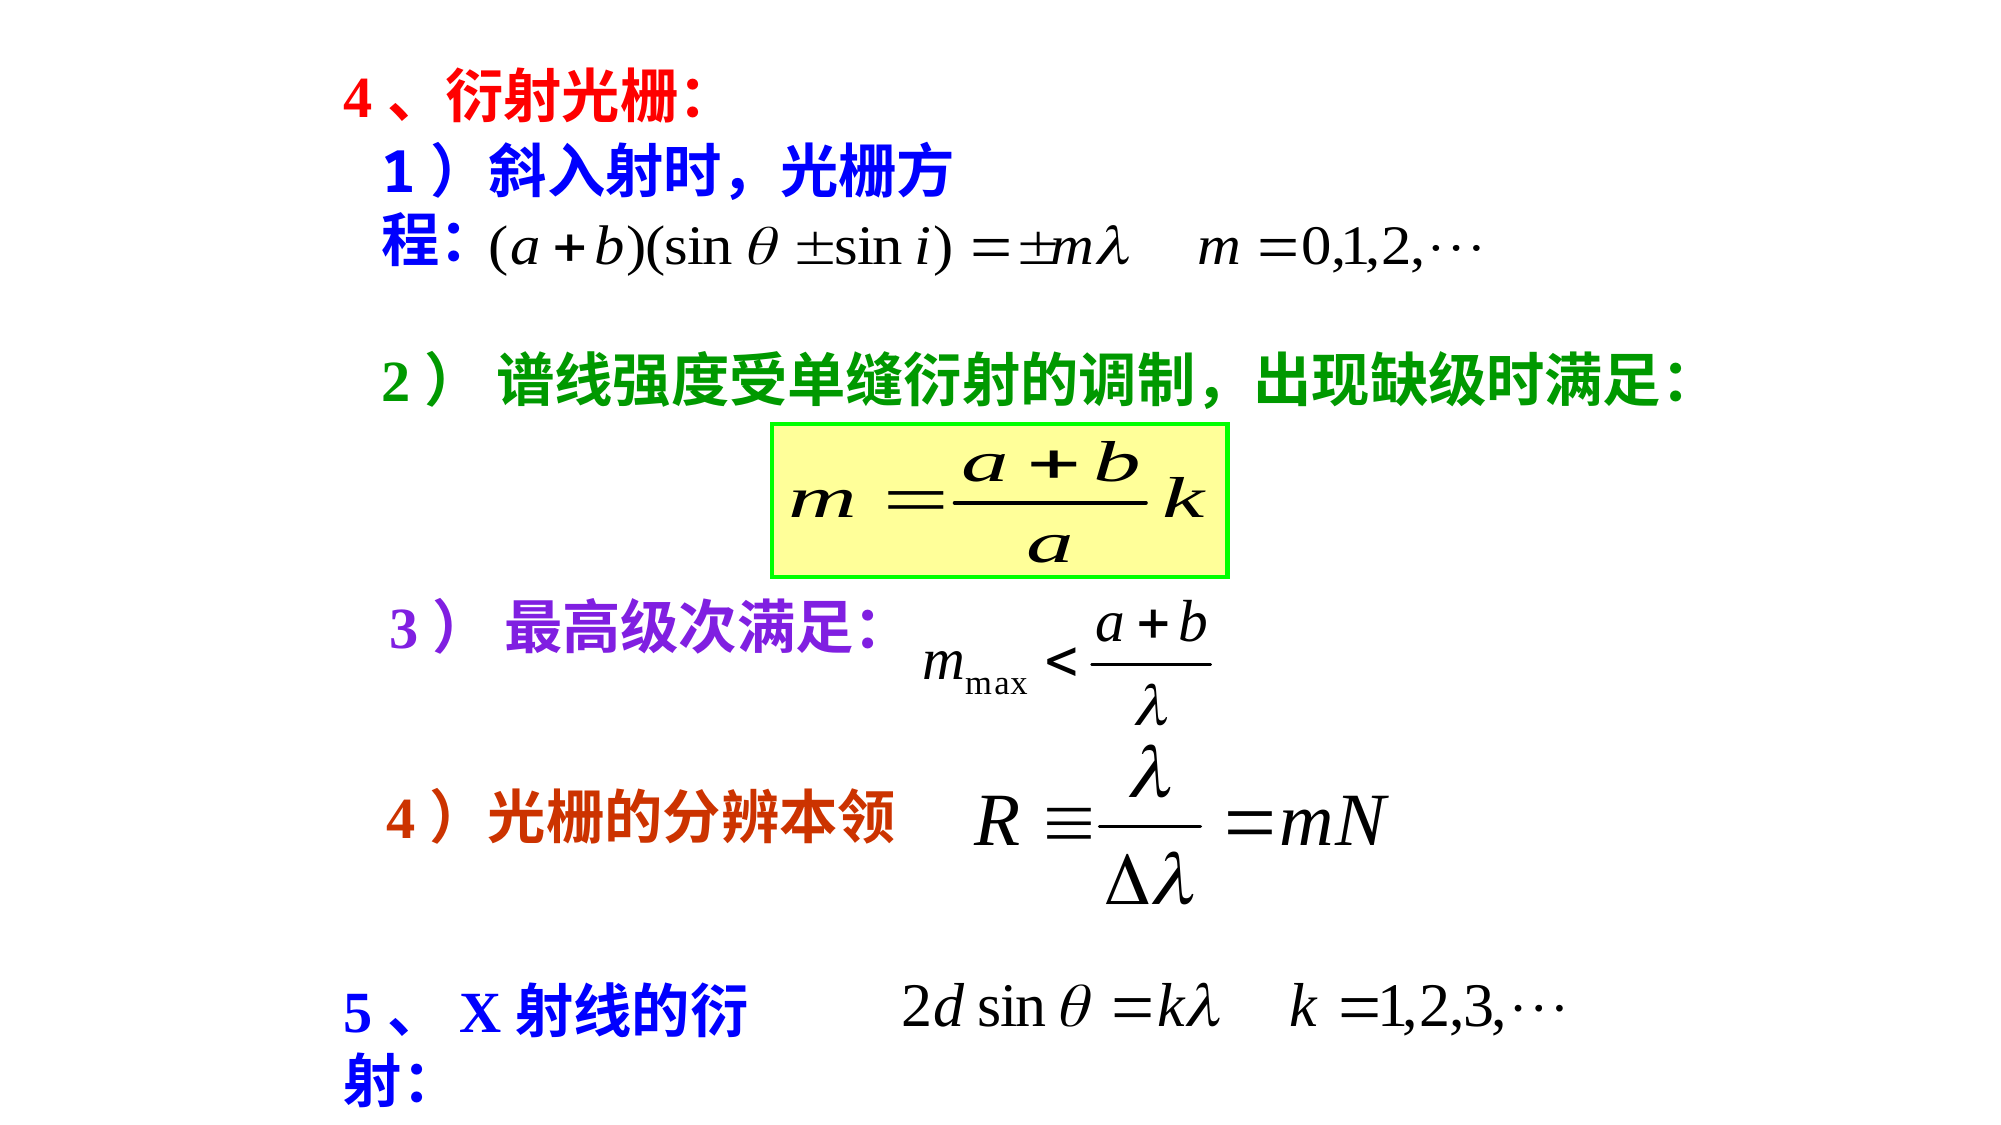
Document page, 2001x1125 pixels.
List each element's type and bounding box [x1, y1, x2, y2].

text_box [366, 335, 1758, 421]
text_box [892, 969, 1580, 1053]
text_box [773, 425, 1226, 575]
text_box [329, 966, 842, 1122]
text_box [374, 582, 1408, 921]
text_box [371, 772, 911, 858]
text_box [329, 51, 1494, 288]
